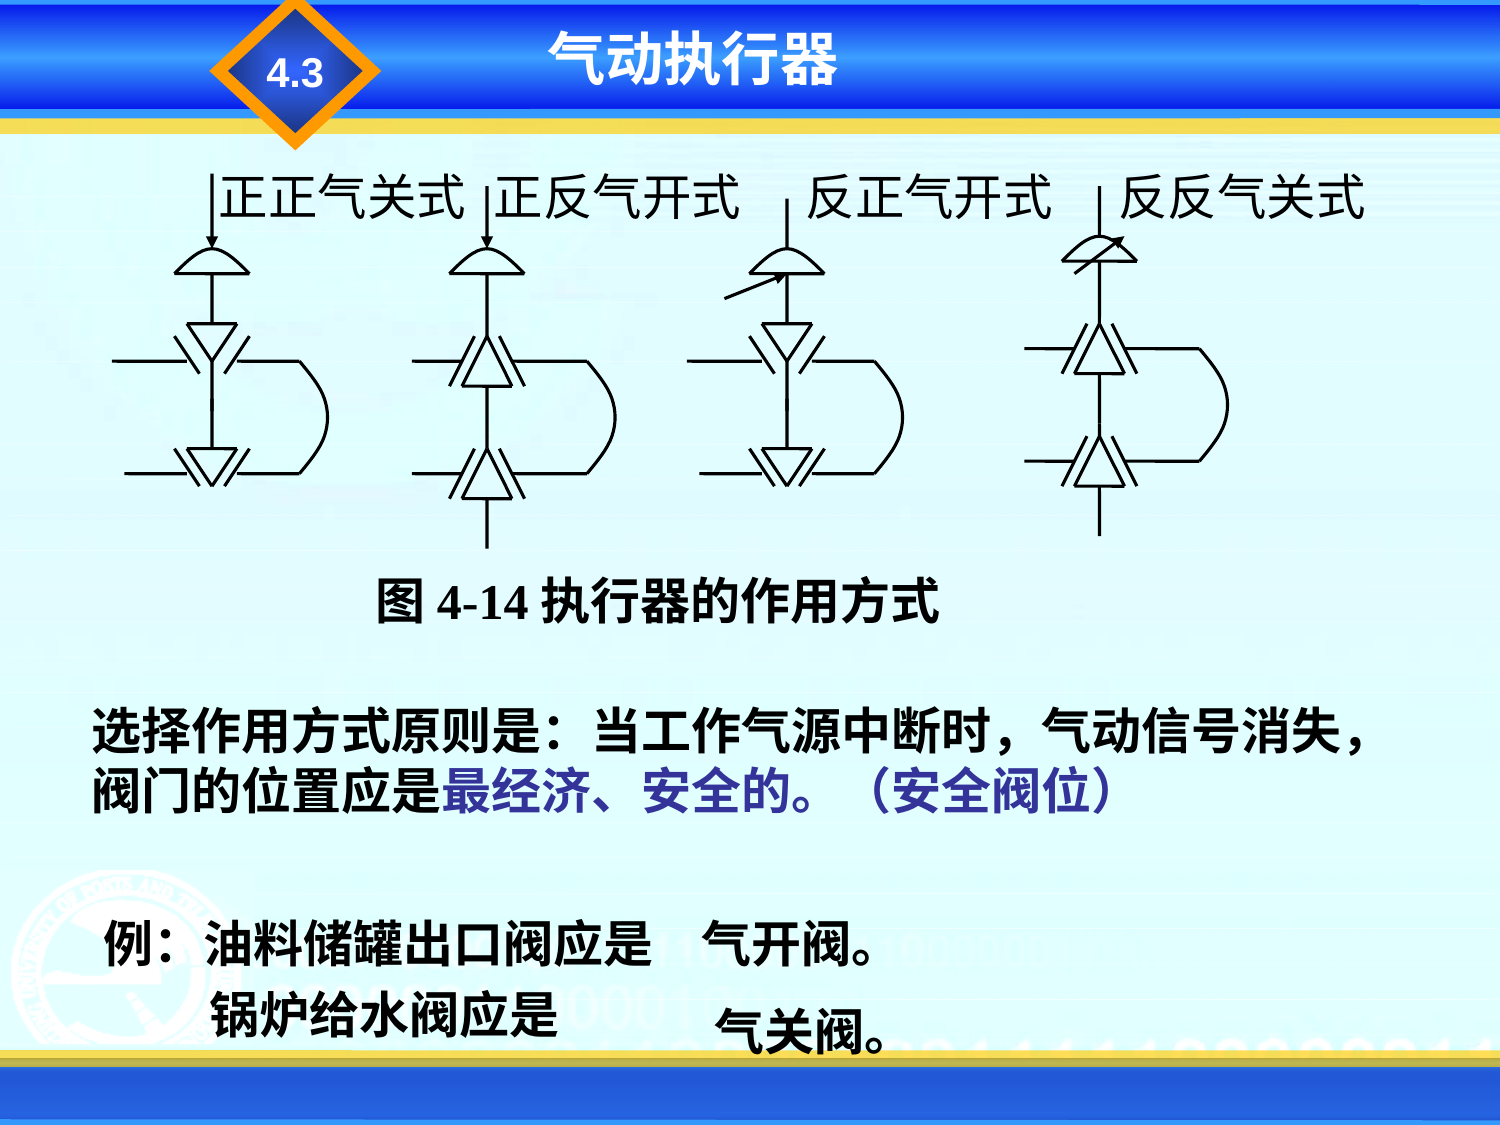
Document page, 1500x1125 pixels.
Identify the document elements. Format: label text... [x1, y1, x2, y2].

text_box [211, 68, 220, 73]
text_box 锅炉给水阀应是 [194, 976, 703, 1051]
text_box 4.3 [218, 0, 373, 142]
text_box 图4-14执行器的作用方式 [360, 562, 1211, 638]
text_box 气关阀。 [699, 993, 1043, 1068]
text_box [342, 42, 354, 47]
text_box 气开阀。 [686, 904, 983, 980]
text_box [352, 51, 372, 64]
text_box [111, 160, 1375, 549]
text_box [219, 51, 238, 64]
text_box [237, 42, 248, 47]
picture [0, 1067, 1500, 1120]
text_box 选择作用方式原则是：当工作气源中断时，气动信号消失，阀门的位置应是最经济、安全的。（安全阀位） [76, 692, 1389, 828]
text_box 气动执行器 [532, 15, 854, 100]
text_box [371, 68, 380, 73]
text_box 例：油料储罐出口阀应是 [88, 904, 669, 980]
